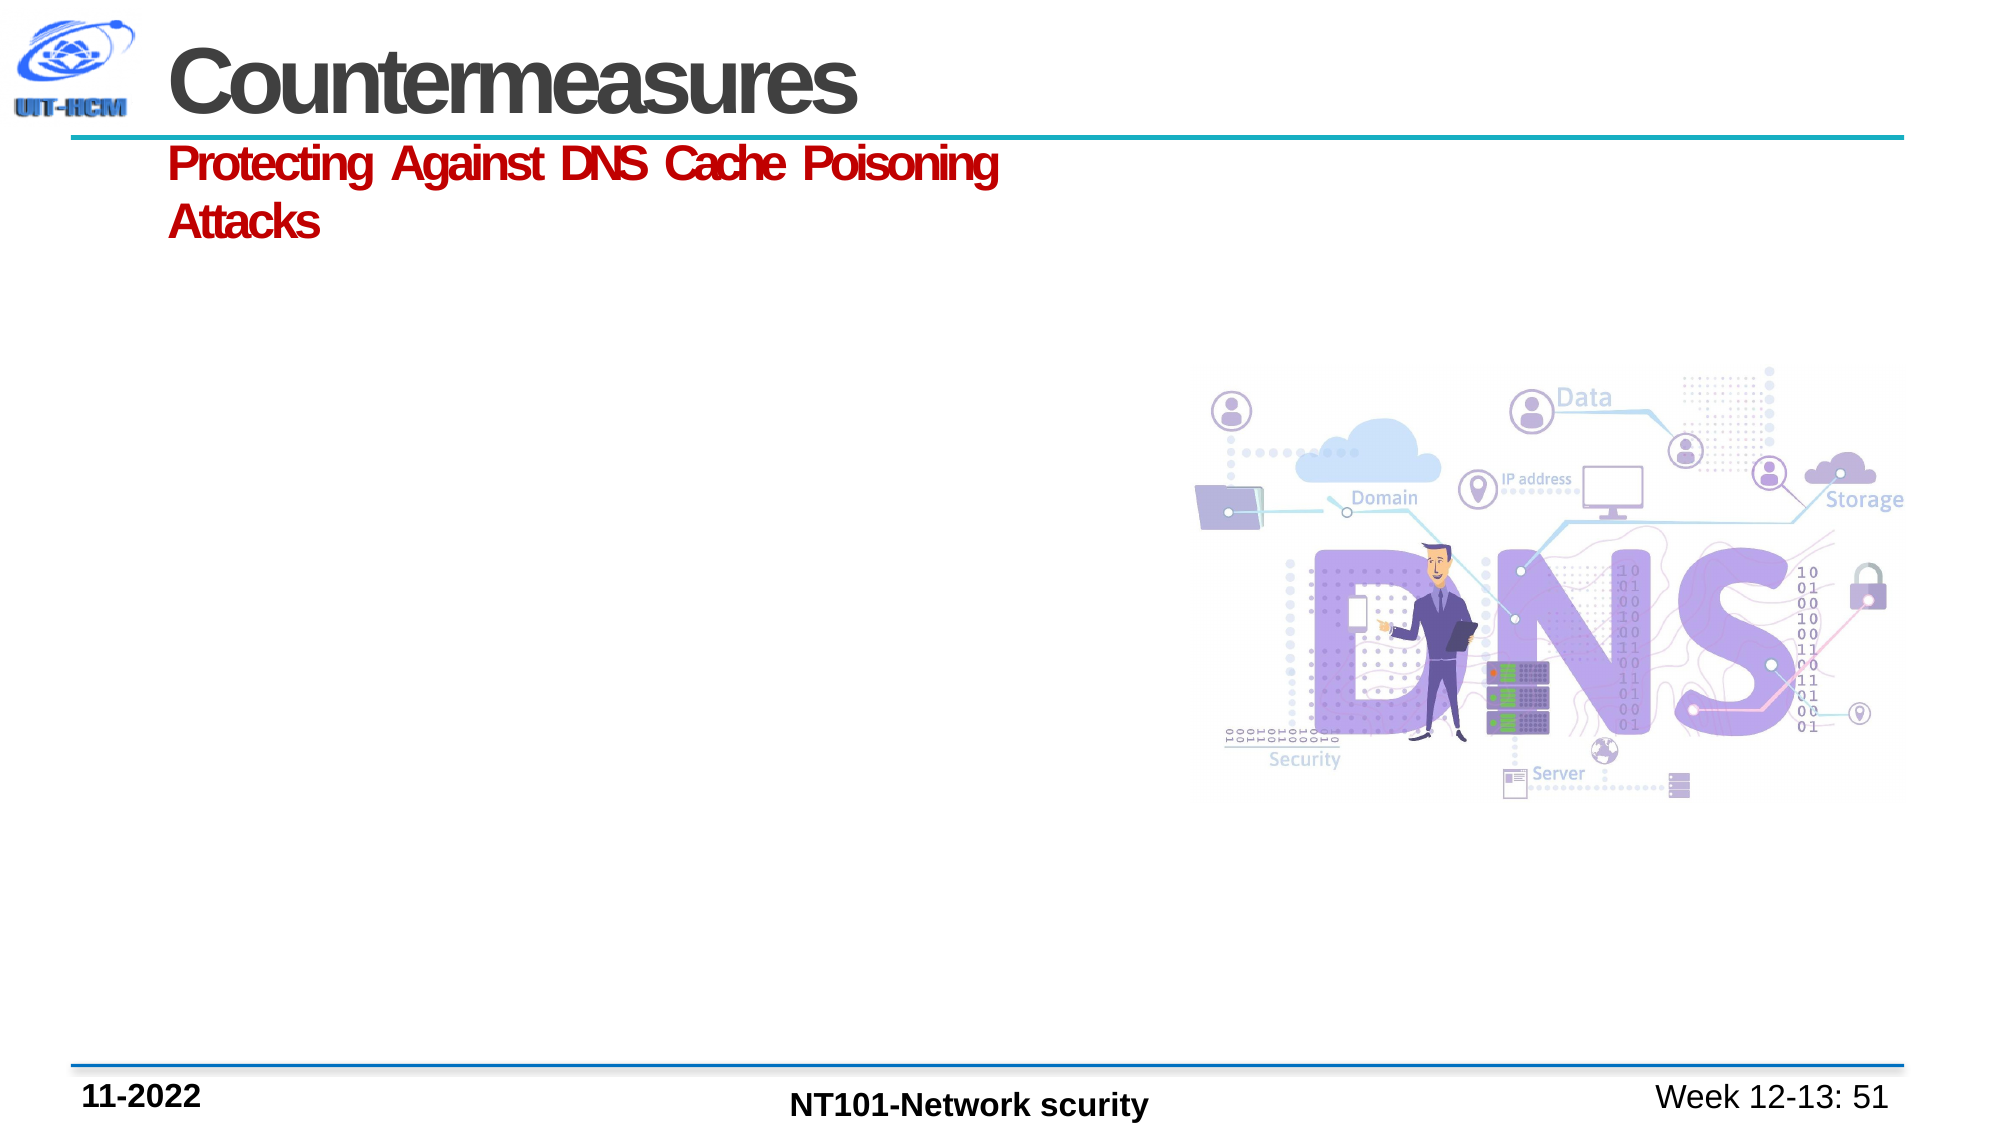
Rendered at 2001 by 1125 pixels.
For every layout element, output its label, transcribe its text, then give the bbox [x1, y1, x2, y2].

picture [0, 8, 150, 127]
text_box [1190, 364, 1906, 803]
text_box Countermeasures Protecting Against DNS Cache Poisoning Attacks [164, 0, 1102, 249]
